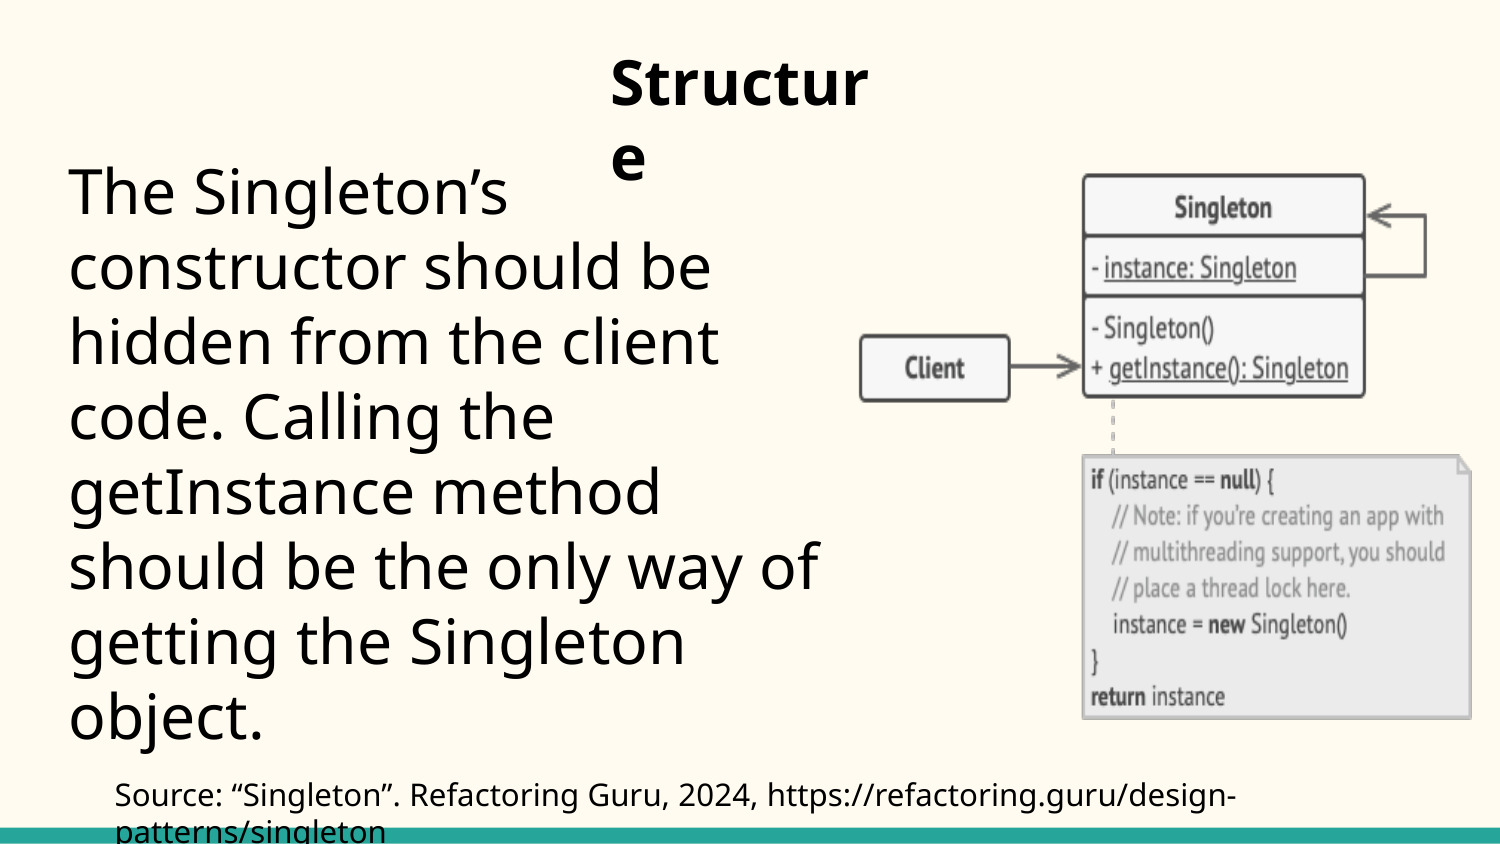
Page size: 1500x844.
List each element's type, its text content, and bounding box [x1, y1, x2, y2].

text_box Source: “Singleton”. Refactoring Guru, 2024, https://refactoring.guru/design-patterns/singleton [99, 759, 1401, 844]
text_box Structure [595, 27, 905, 154]
picture [846, 155, 1486, 738]
text_box The Singleton’s constructor should be hidden from the client code. Calling the getInstance method should be the only way of getting the Singleton object. [53, 137, 847, 842]
